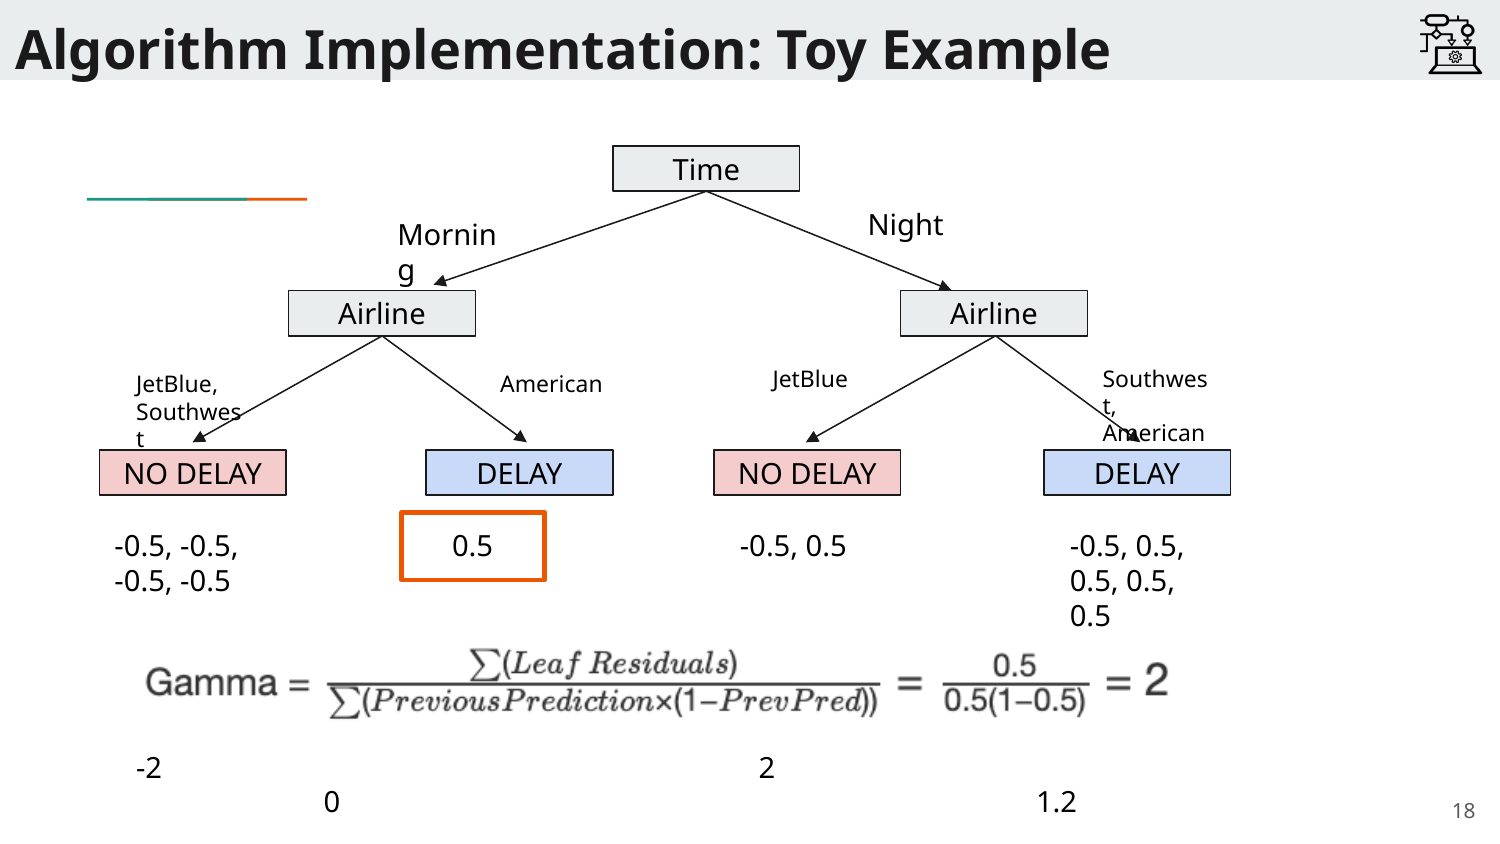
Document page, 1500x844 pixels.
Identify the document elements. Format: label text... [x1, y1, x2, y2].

slide_number ‹#› [1400, 779, 1491, 844]
picture [1414, 9, 1487, 78]
title Algorithm Implementation: Toy Example [0, 0, 1262, 88]
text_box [120, 512, 1241, 756]
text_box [99, 512, 1220, 559]
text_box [99, 145, 1231, 496]
text_box -2 2 0 1.2 [121, 733, 1280, 780]
